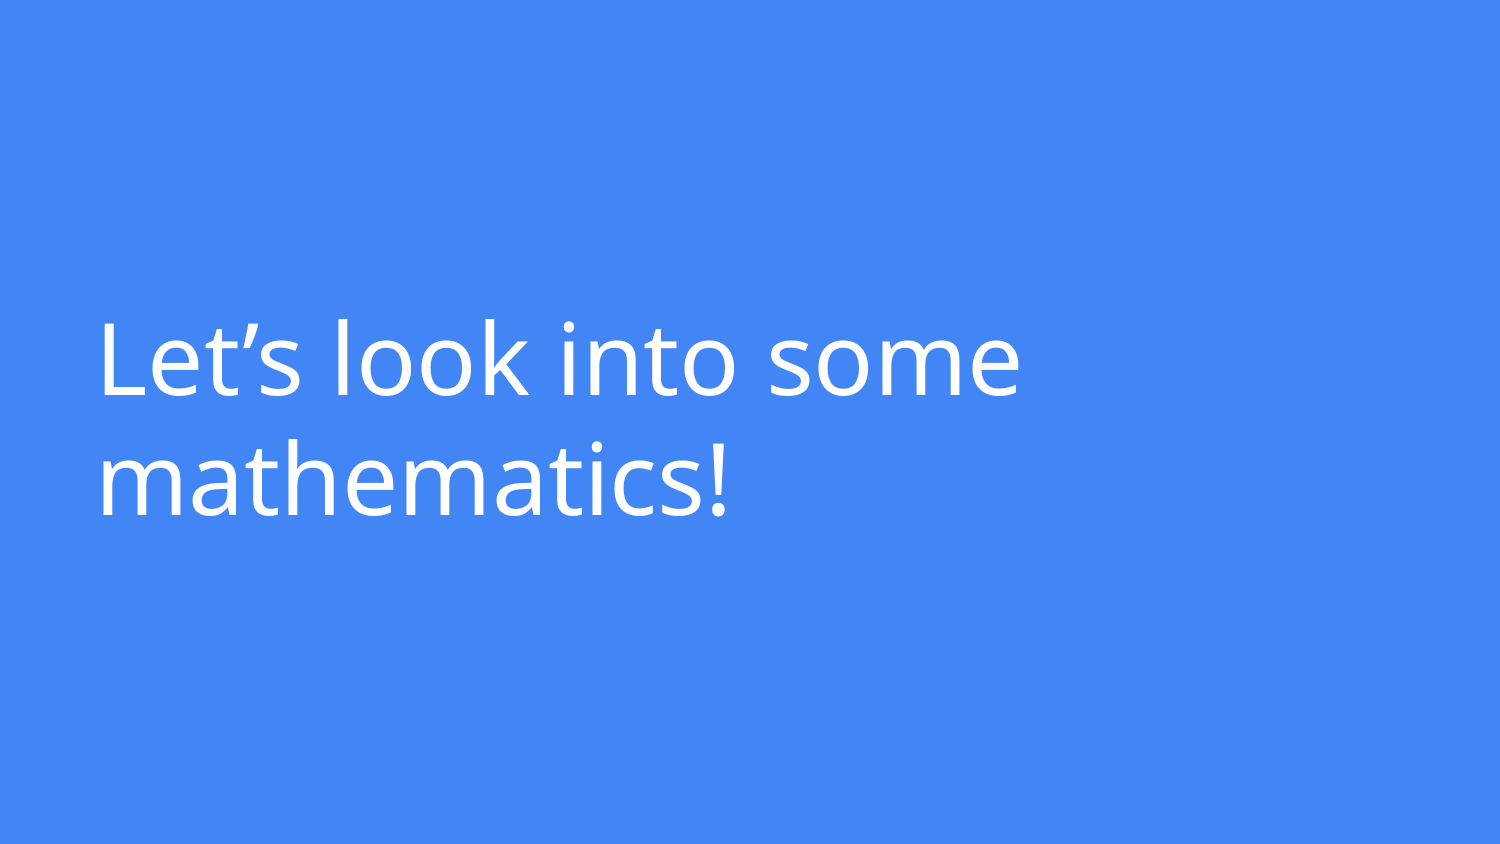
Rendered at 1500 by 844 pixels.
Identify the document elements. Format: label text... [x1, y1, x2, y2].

title Let’s look into some mathematics! [80, 80, 1102, 752]
